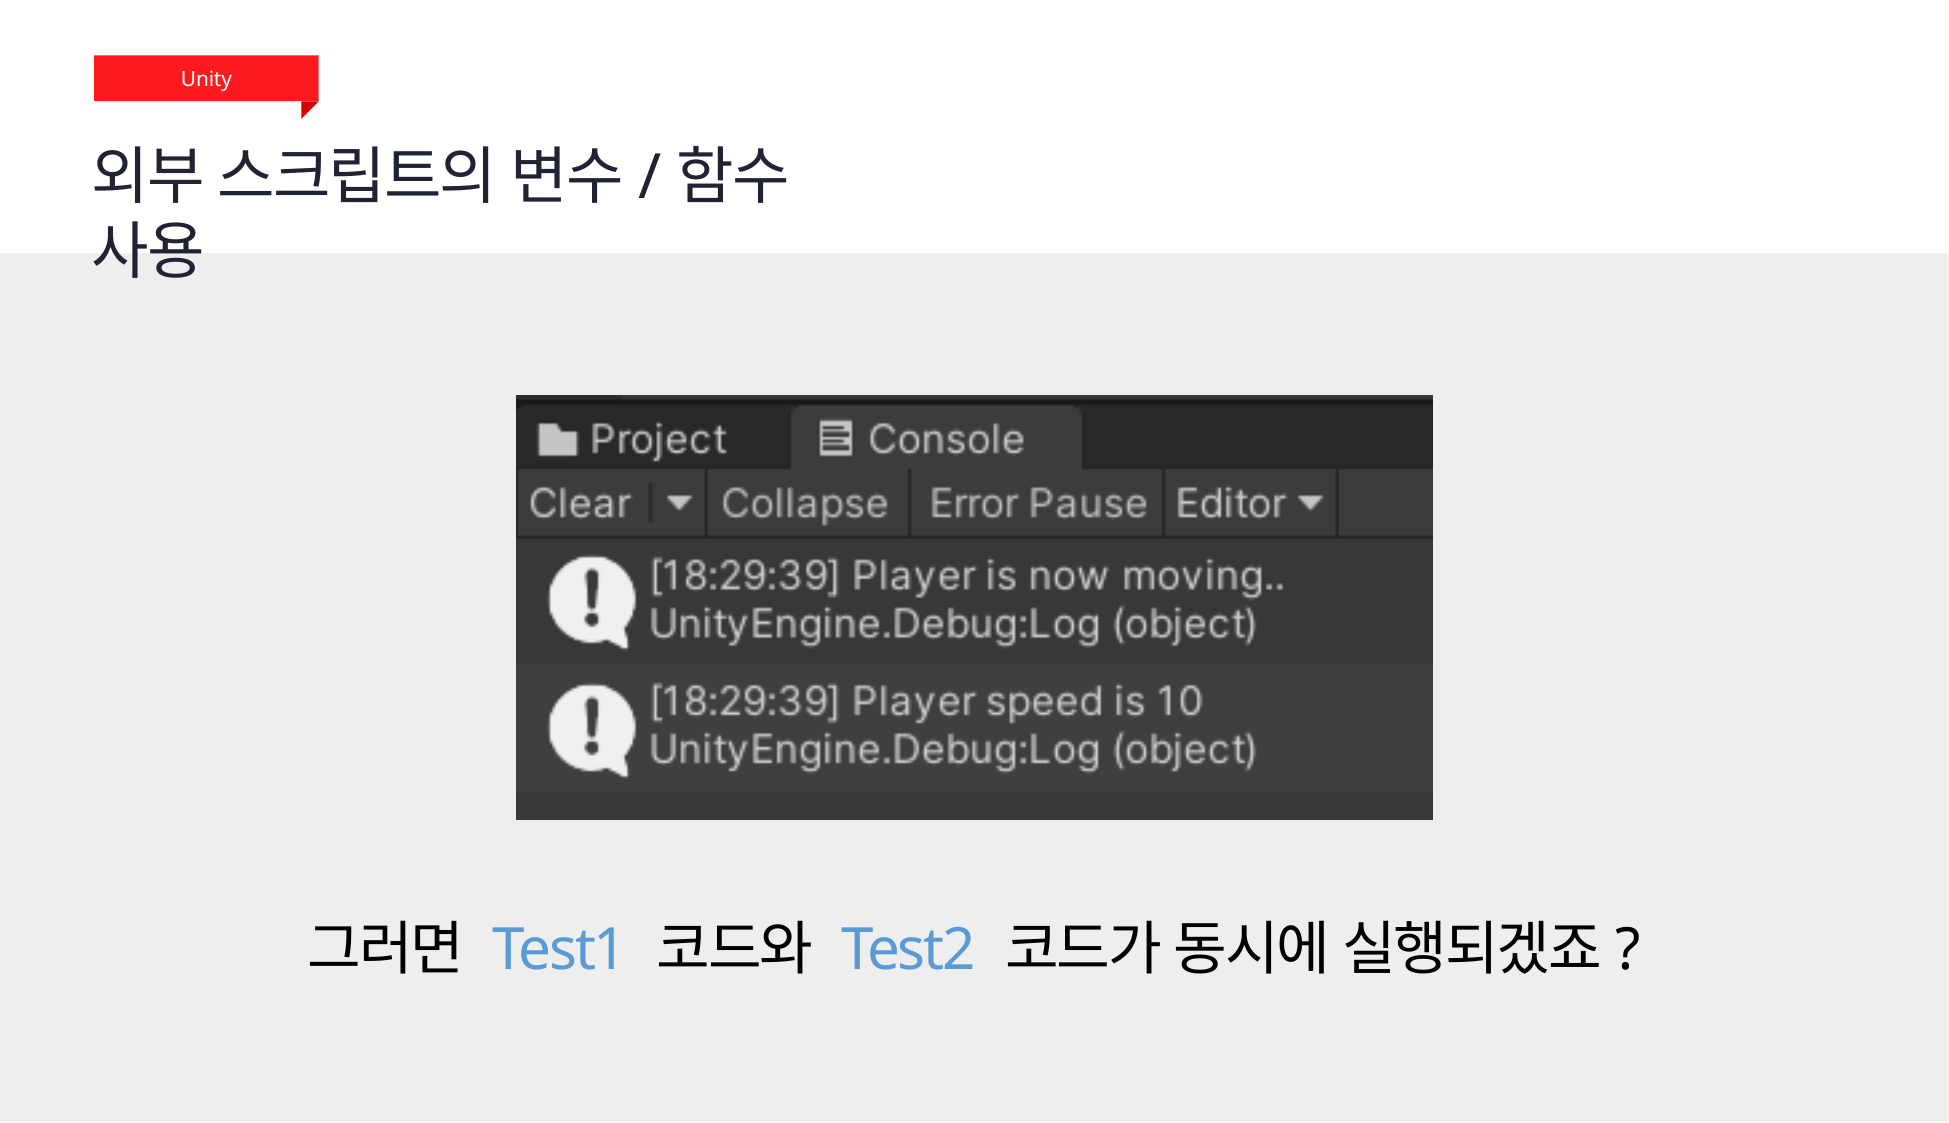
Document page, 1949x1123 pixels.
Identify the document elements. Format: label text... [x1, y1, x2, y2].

text_box 그러면 Test1 코드와 Test2 코드가 동시에 실행되겠죠? [253, 911, 1696, 982]
text_box 외부 스크립트의 변수/함수 사용 [91, 135, 890, 286]
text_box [94, 55, 319, 119]
picture [516, 395, 1433, 820]
